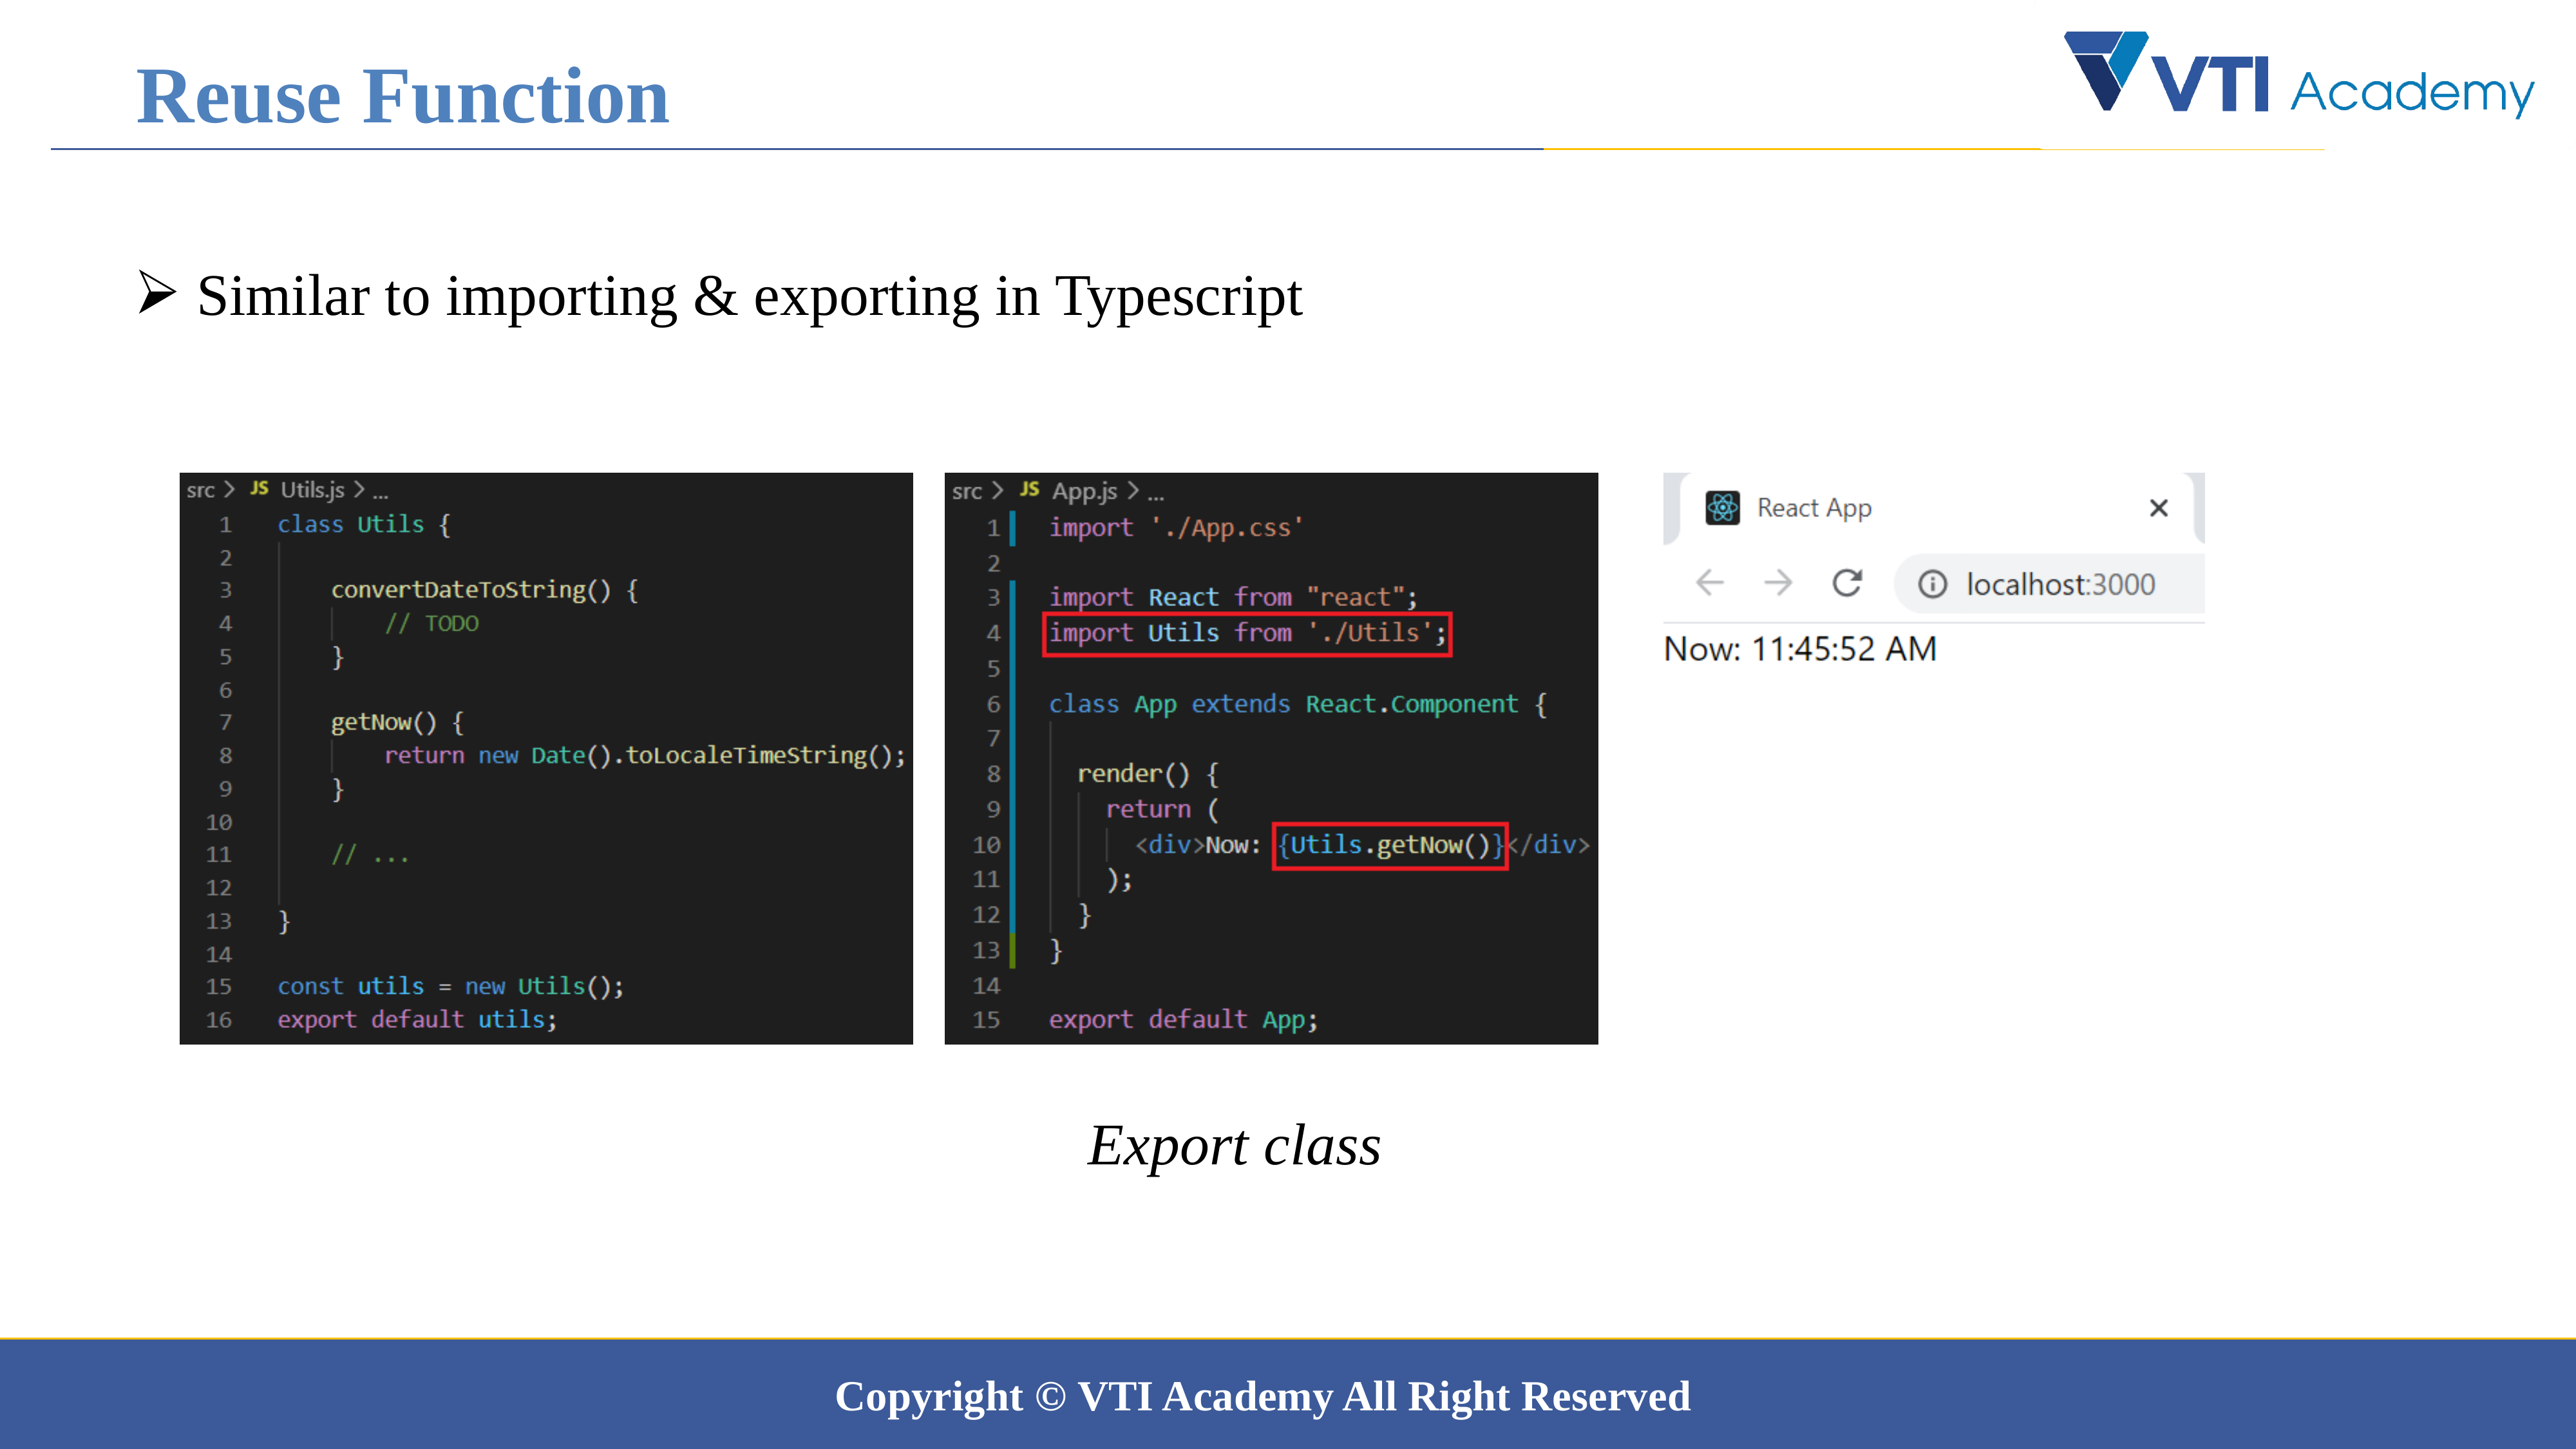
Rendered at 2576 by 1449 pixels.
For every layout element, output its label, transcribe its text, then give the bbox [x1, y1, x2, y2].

picture [1663, 473, 2205, 672]
text_box Similar to importing & exporting in Typescript [126, 251, 1431, 391]
picture [2034, 0, 2576, 149]
picture [945, 473, 1599, 1045]
picture [179, 473, 913, 1045]
text_box Reuse Function [126, 44, 2031, 137]
text_box Export class [1078, 1101, 1449, 1240]
